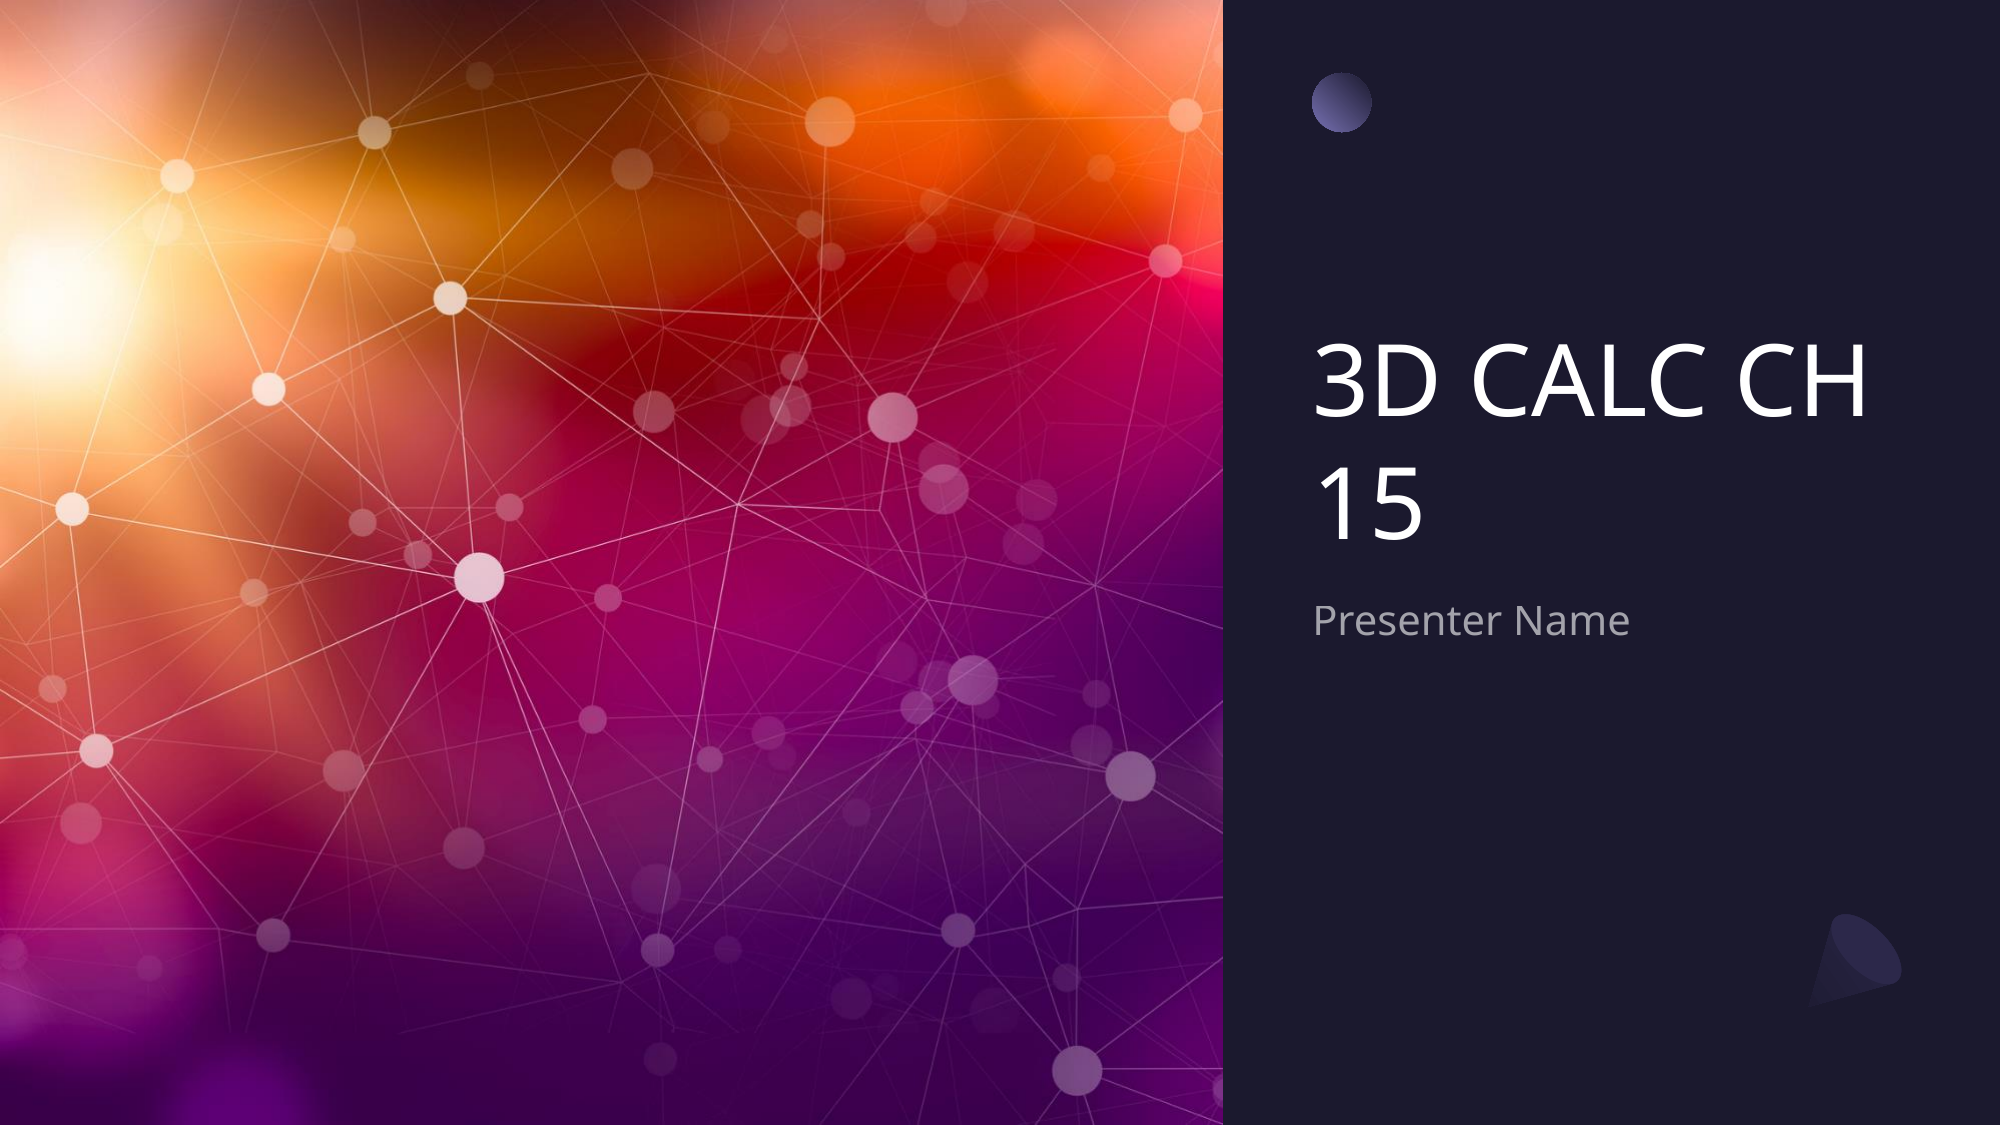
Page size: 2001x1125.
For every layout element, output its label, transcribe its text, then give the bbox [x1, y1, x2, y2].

title 3D CALC CH 15 [1312, 172, 1898, 564]
list Presenter Name [1312, 585, 1898, 870]
picture [0, 0, 1223, 1125]
